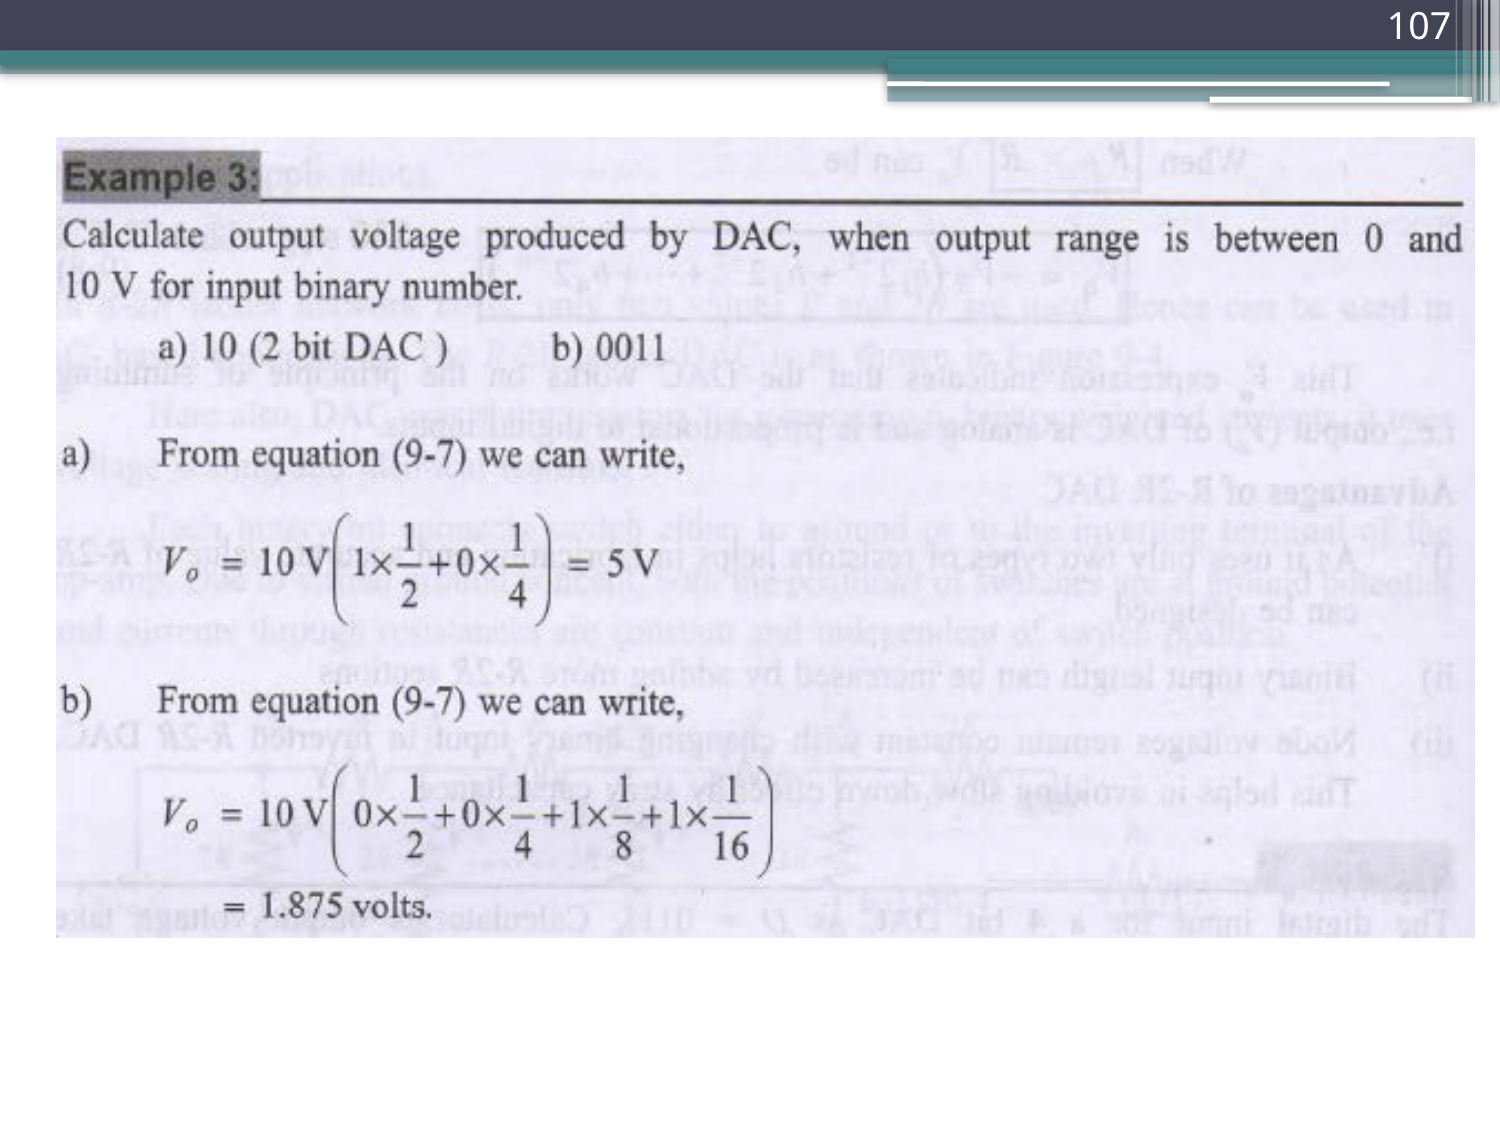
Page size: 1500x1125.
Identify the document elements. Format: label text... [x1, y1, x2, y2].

picture [56, 137, 1476, 938]
slide_number 107 [1341, 0, 1466, 61]
